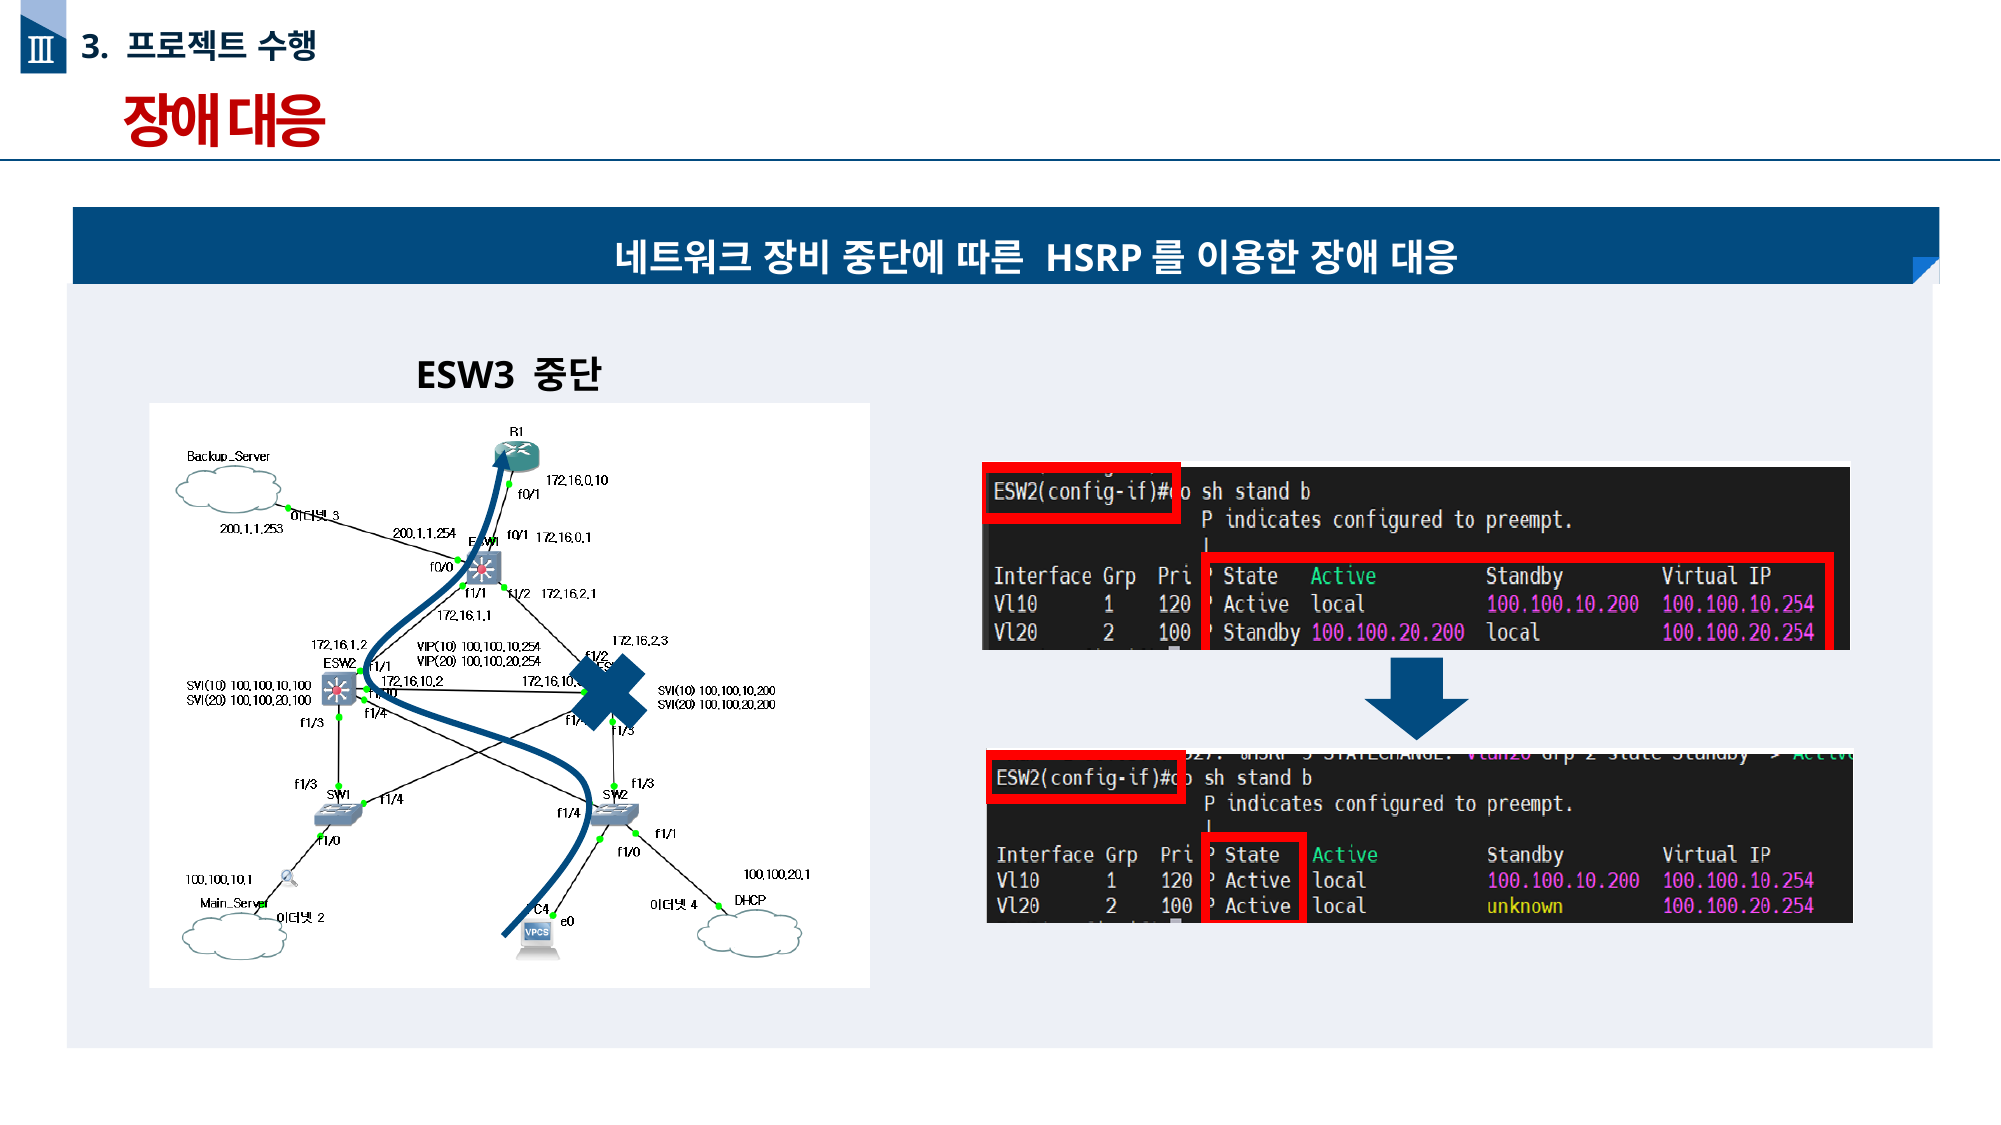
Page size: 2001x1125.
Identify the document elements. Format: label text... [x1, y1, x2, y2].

picture [986, 748, 1854, 923]
text_box [1361, 656, 1473, 742]
text_box [1912, 257, 1940, 284]
text_box [66, 282, 1934, 1049]
text_box 네트워크 장비 중단에 따른 HSRP를 이용한 장애 대응 [72, 206, 1940, 285]
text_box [149, 403, 870, 988]
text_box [20, 0, 67, 170]
picture [982, 461, 1851, 650]
text_box ESW3 중단 [148, 328, 870, 396]
text_box 3. 프로젝트 수행 [67, 17, 684, 73]
text_box 장애 대응 [107, 76, 1480, 159]
